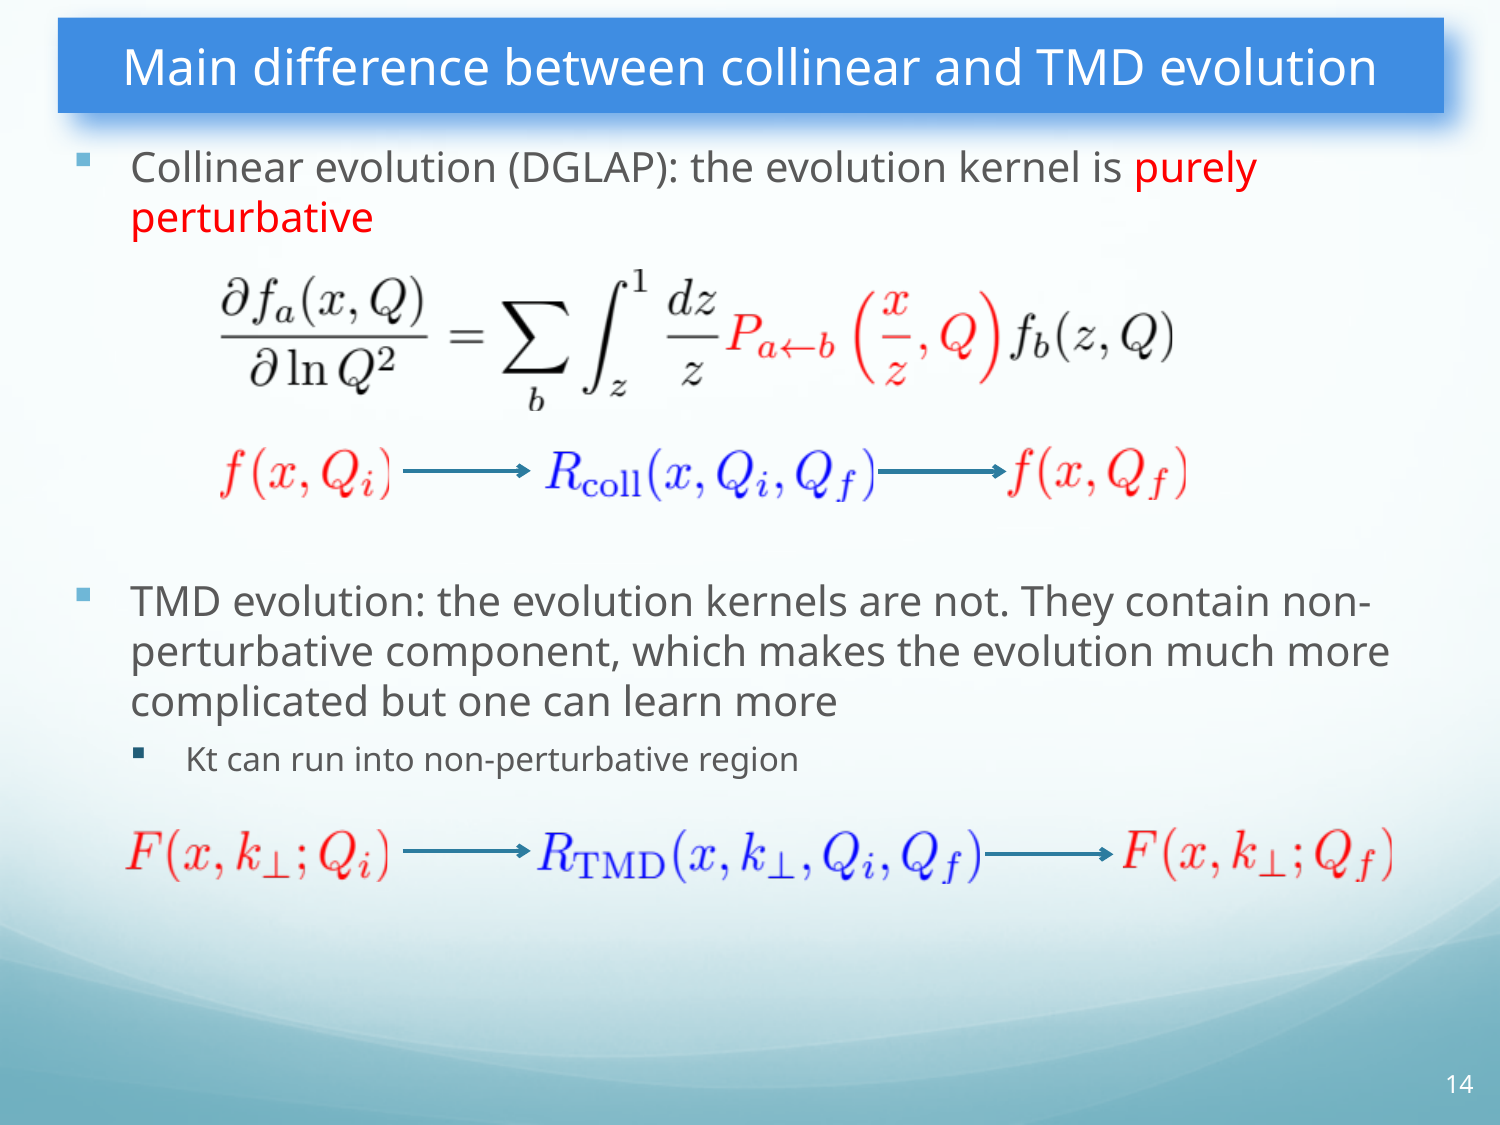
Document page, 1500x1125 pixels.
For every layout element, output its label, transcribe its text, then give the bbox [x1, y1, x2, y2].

list Collinear evolution (DGLAP): the evolution kernel is purely perturbative TMD evolution: the evolution kernels are not. They contain non-perturbative component, which makes the evolution much more complicated but one can learn more Kt can run into non-perturbative region [57, 133, 1444, 1056]
picture [219, 446, 390, 501]
picture [219, 268, 1173, 412]
title Main difference between collinear and TMD evolution [57, 17, 1444, 113]
picture [535, 828, 981, 884]
slide_number 14 [1326, 1055, 1489, 1116]
picture [1005, 444, 1187, 501]
picture [124, 828, 388, 882]
picture [1122, 826, 1393, 882]
picture [543, 446, 874, 503]
